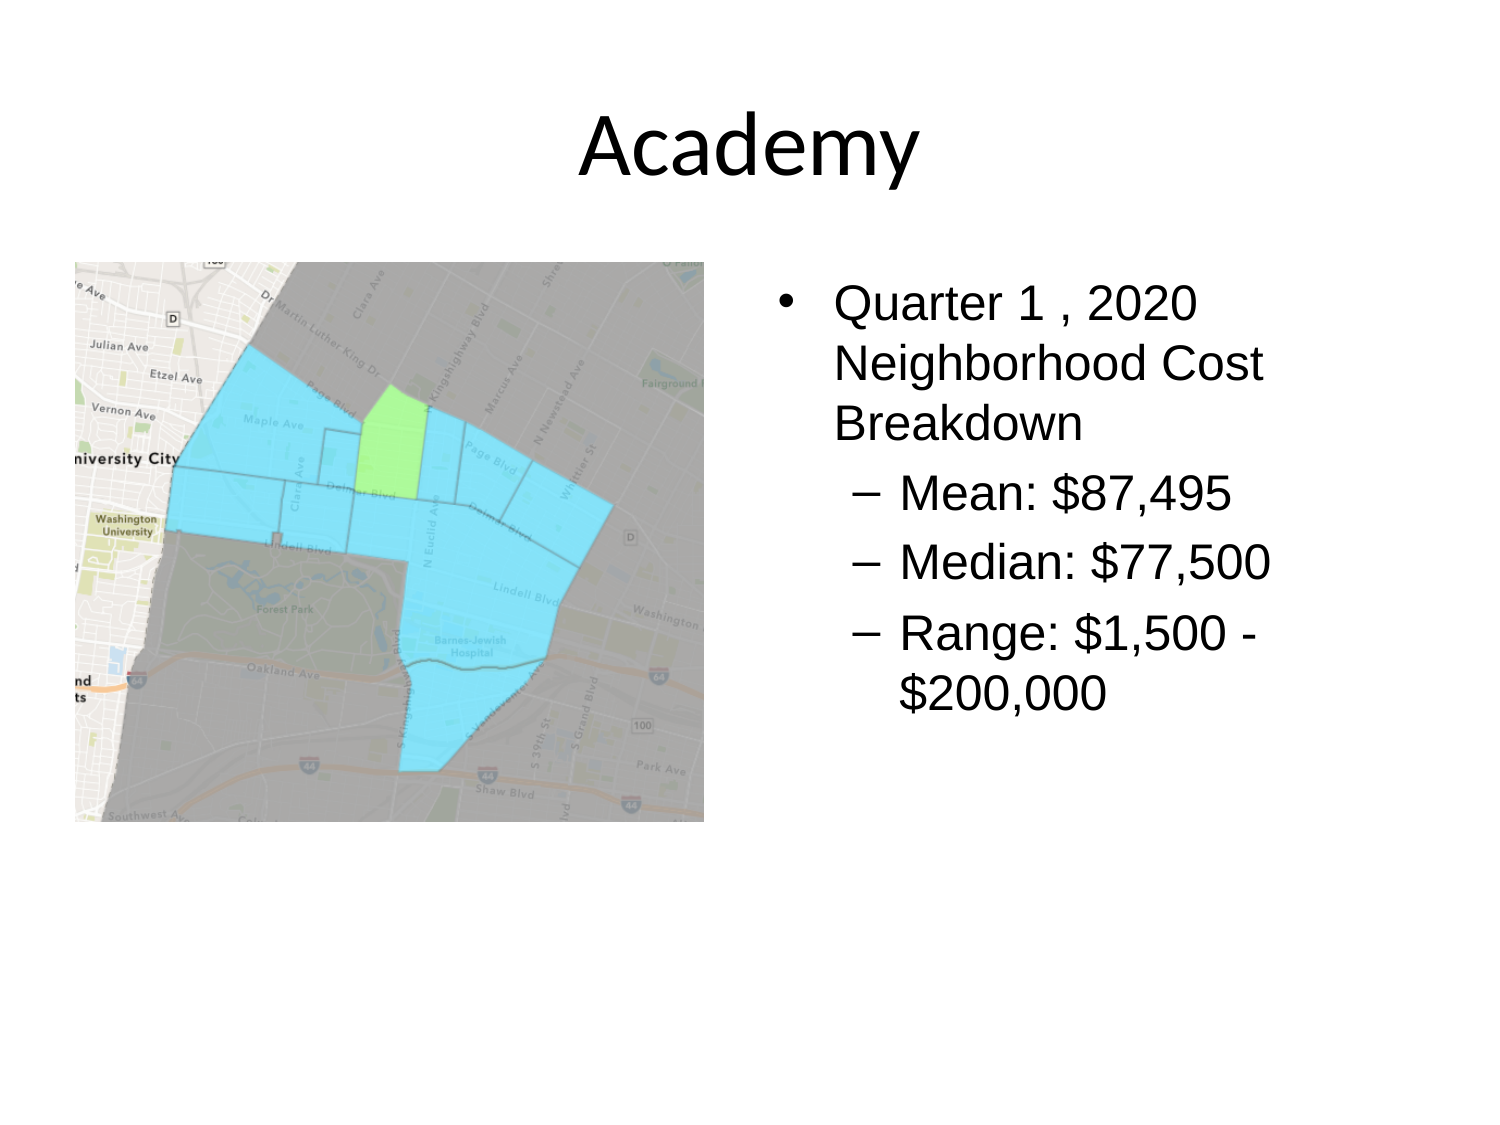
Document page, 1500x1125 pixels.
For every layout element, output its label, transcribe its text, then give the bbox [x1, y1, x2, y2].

title Academy [75, 45, 1425, 233]
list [74, 262, 704, 823]
list Quarter 1 , 2020 Neighborhood Cost Breakdown Mean: $87,495 Median: $77,500 Range: $1,500 - $200,000 [762, 262, 1425, 1005]
